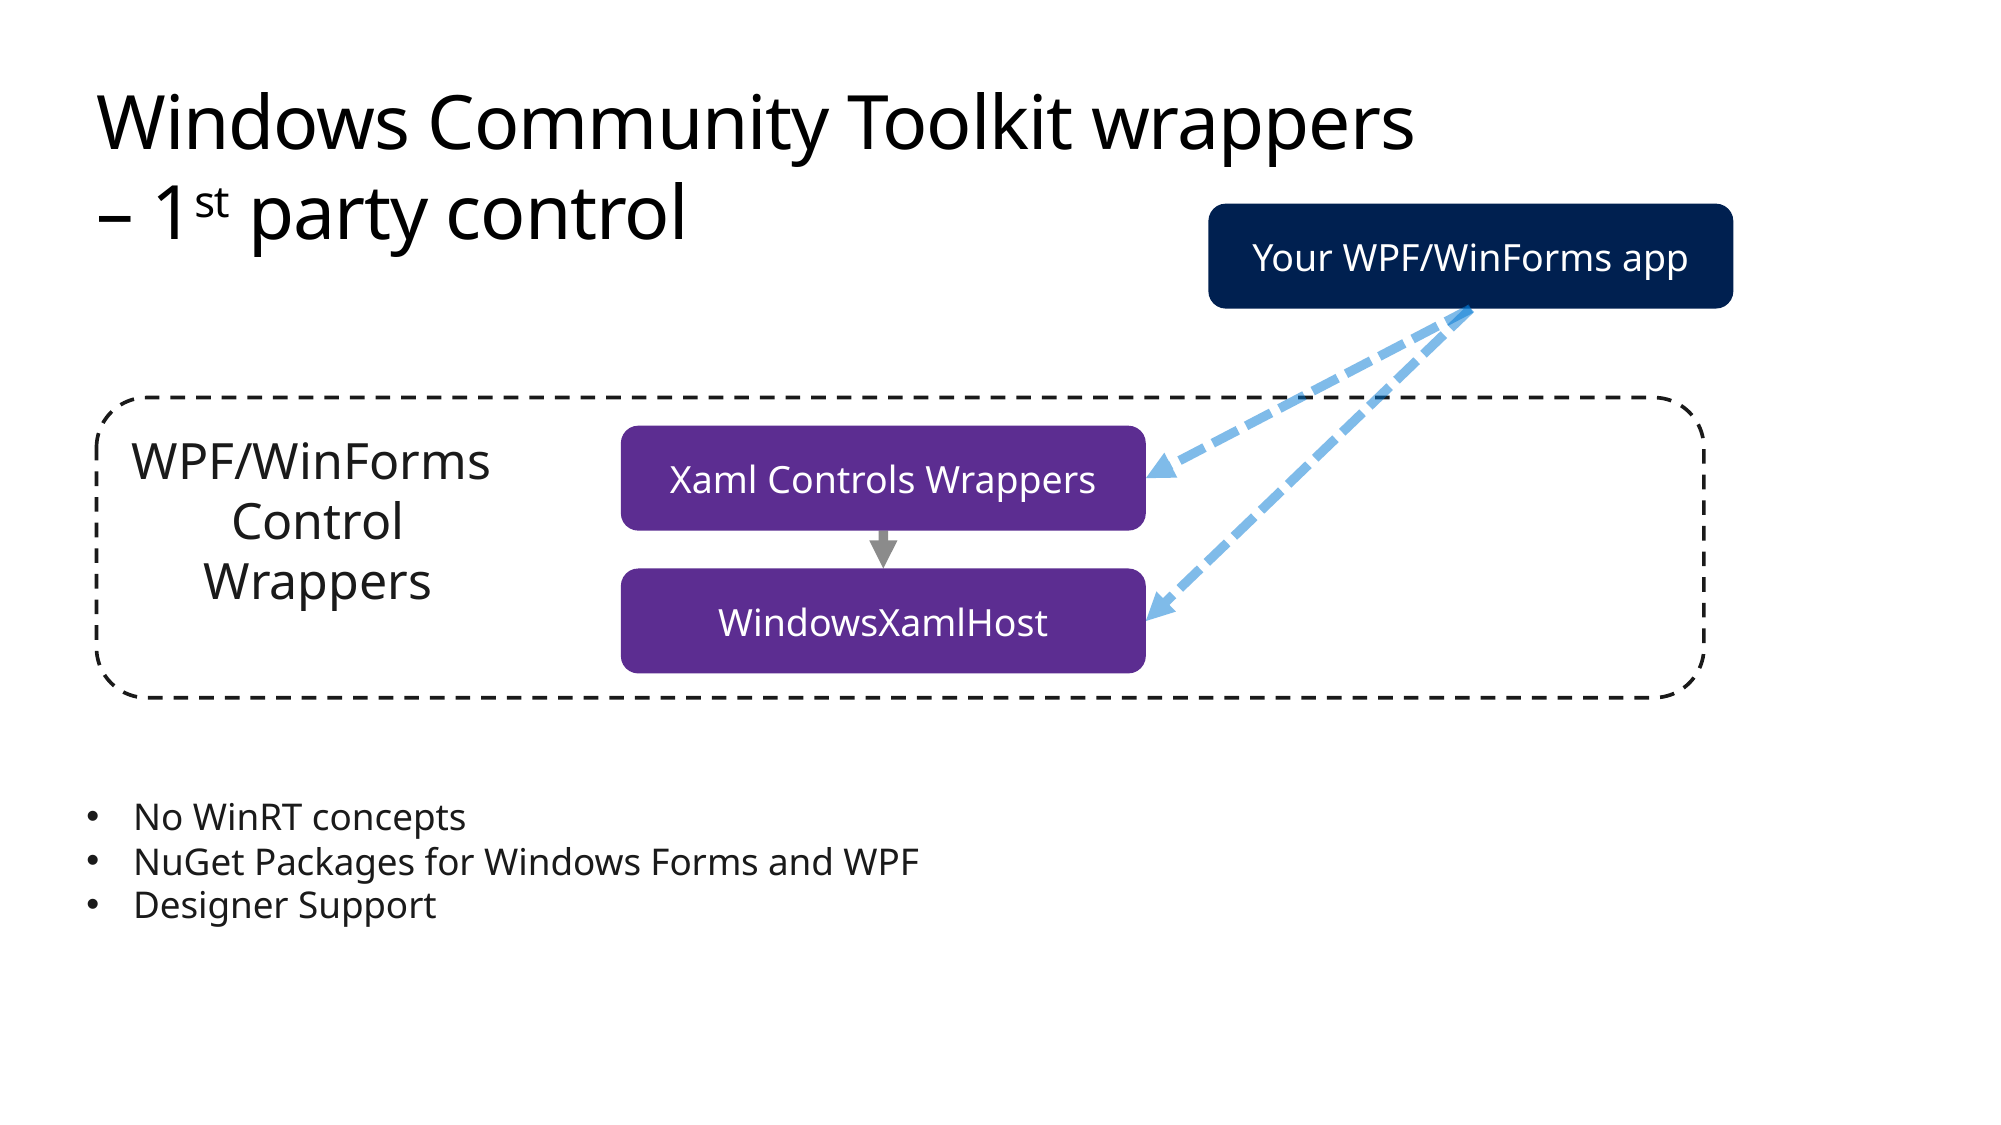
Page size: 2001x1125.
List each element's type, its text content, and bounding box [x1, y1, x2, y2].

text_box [1145, 308, 1472, 622]
text_box Your WPF/WinForms app [1207, 202, 1735, 310]
text_box No WinRT concepts NuGet Packages for Windows Forms and WPF Designer Support [71, 786, 1797, 1111]
text_box WPF/WinForms Control Wrappers [96, 421, 540, 617]
title Windows Community Toolkit wrappers – 1st party control [96, 75, 1904, 257]
text_box Xaml Controls Wrappers [619, 424, 1145, 532]
text_box [95, 396, 1706, 700]
